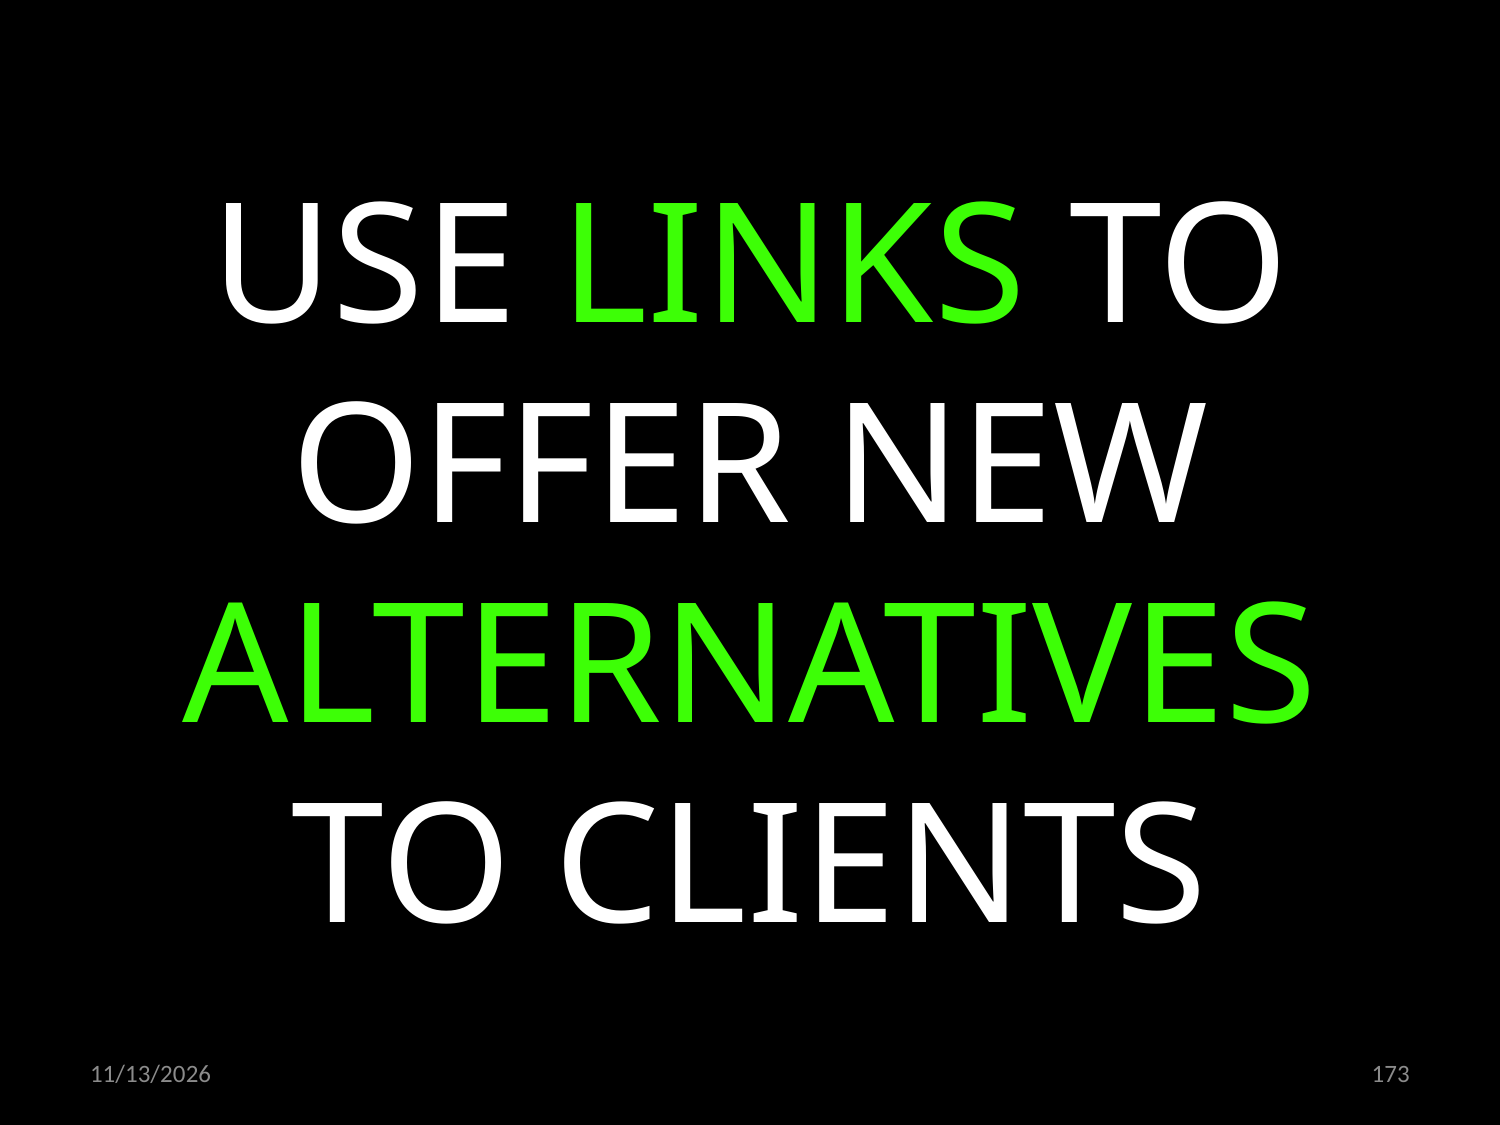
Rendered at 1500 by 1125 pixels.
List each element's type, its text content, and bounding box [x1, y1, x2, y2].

slide_number 173 [1074, 1042, 1425, 1103]
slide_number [75, 1042, 425, 1103]
text_box USE LINKS TO OFFER NEW ALTERNATIVES TO CLIENTS [0, 148, 1500, 250]
